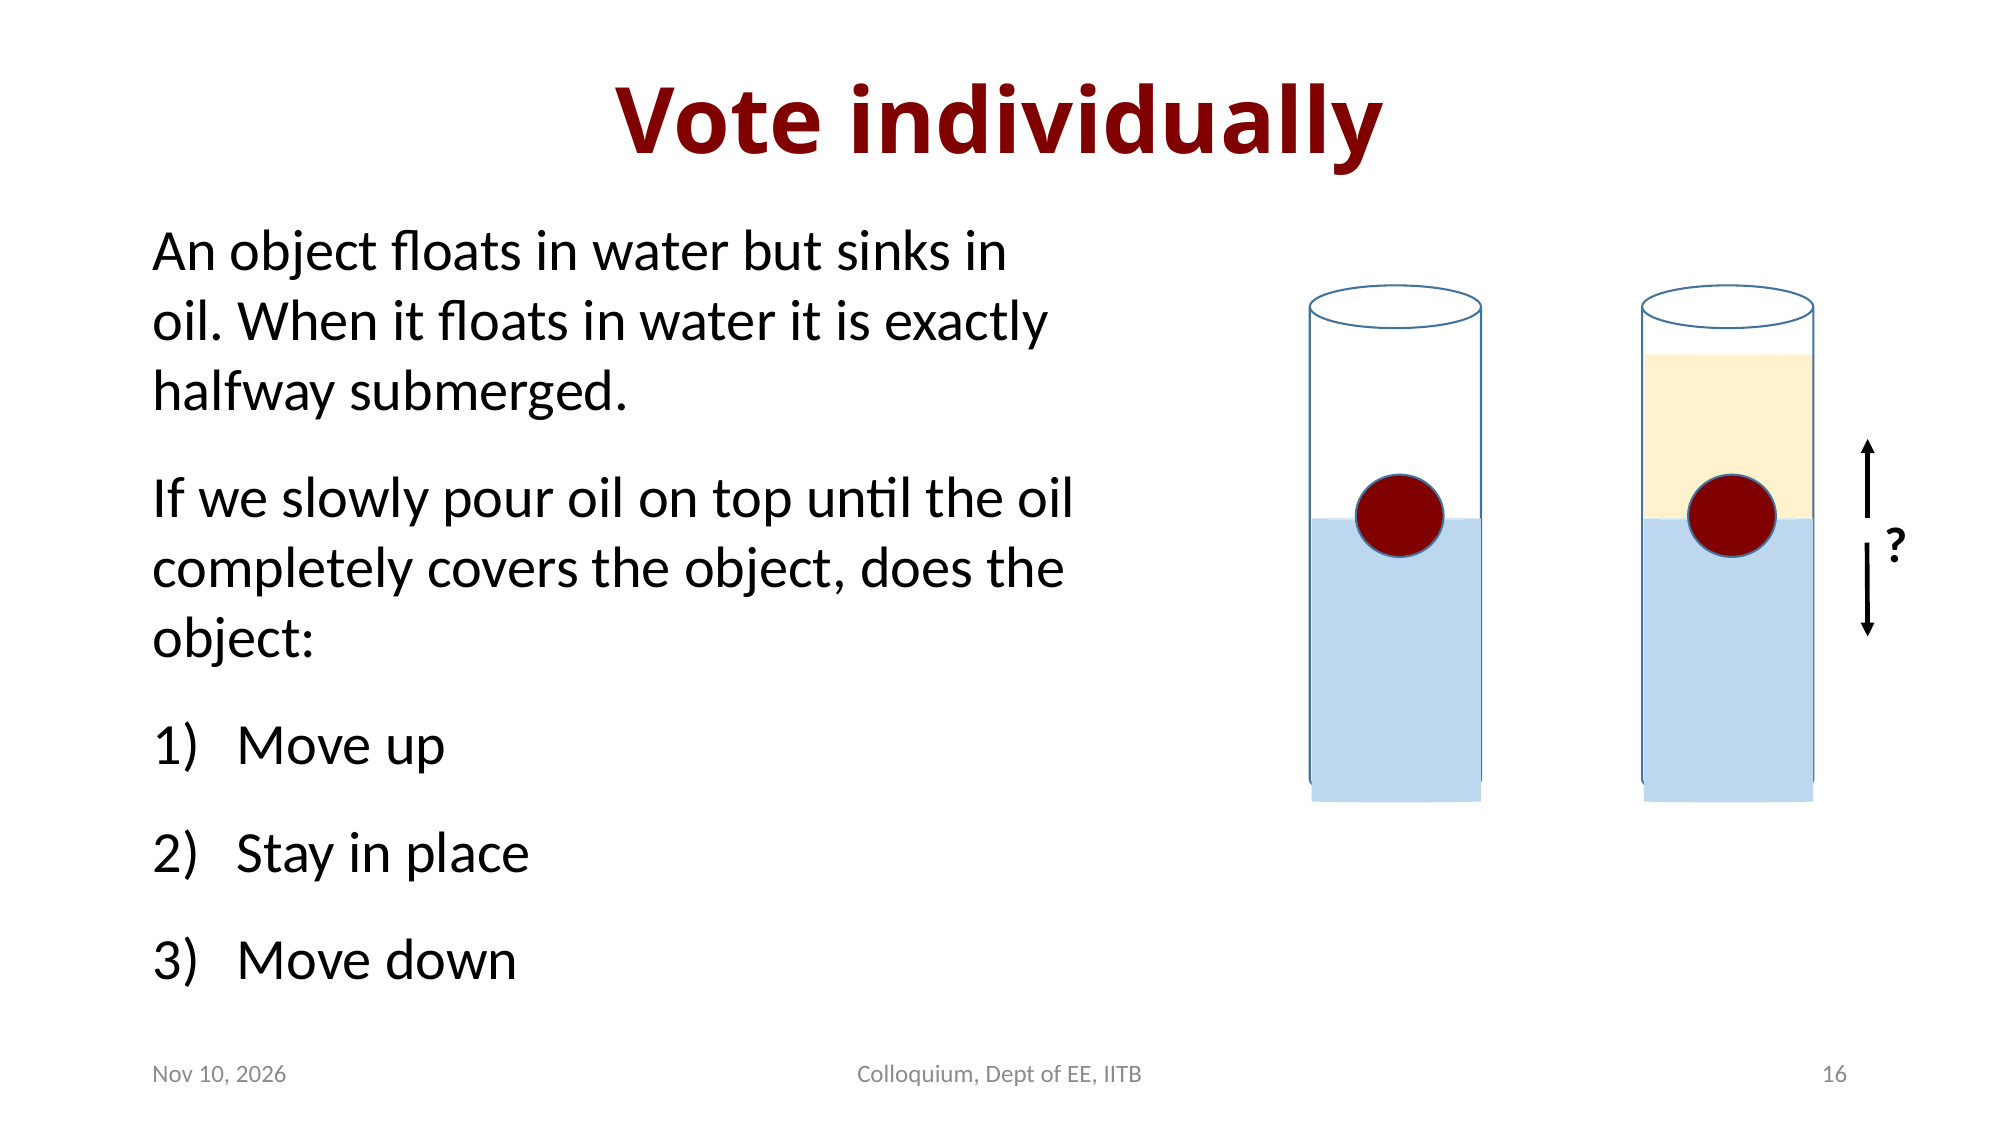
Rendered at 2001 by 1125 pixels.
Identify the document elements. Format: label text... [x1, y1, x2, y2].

text_box [1308, 284, 1483, 783]
slide_number 4-Nov-15 [137, 1042, 588, 1103]
text_box [1354, 473, 1445, 558]
text_box [1641, 284, 1815, 783]
title Vote individually [137, 43, 1863, 205]
text_box [1642, 516, 1815, 804]
slide_number 16 [1412, 1042, 1863, 1103]
text_box ? [1869, 504, 1934, 580]
list An object floats in water but sinks in oil. When it floats in water it is exactly halfway submerged. If we slowly pour oil on top until the oil completely covers the object, does the object: Move up Stay in place Move down [137, 204, 1096, 1043]
text_box [1687, 473, 1777, 558]
footer Colloquium, Dept of EE, IITB [662, 1042, 1338, 1103]
text_box [1310, 516, 1482, 804]
